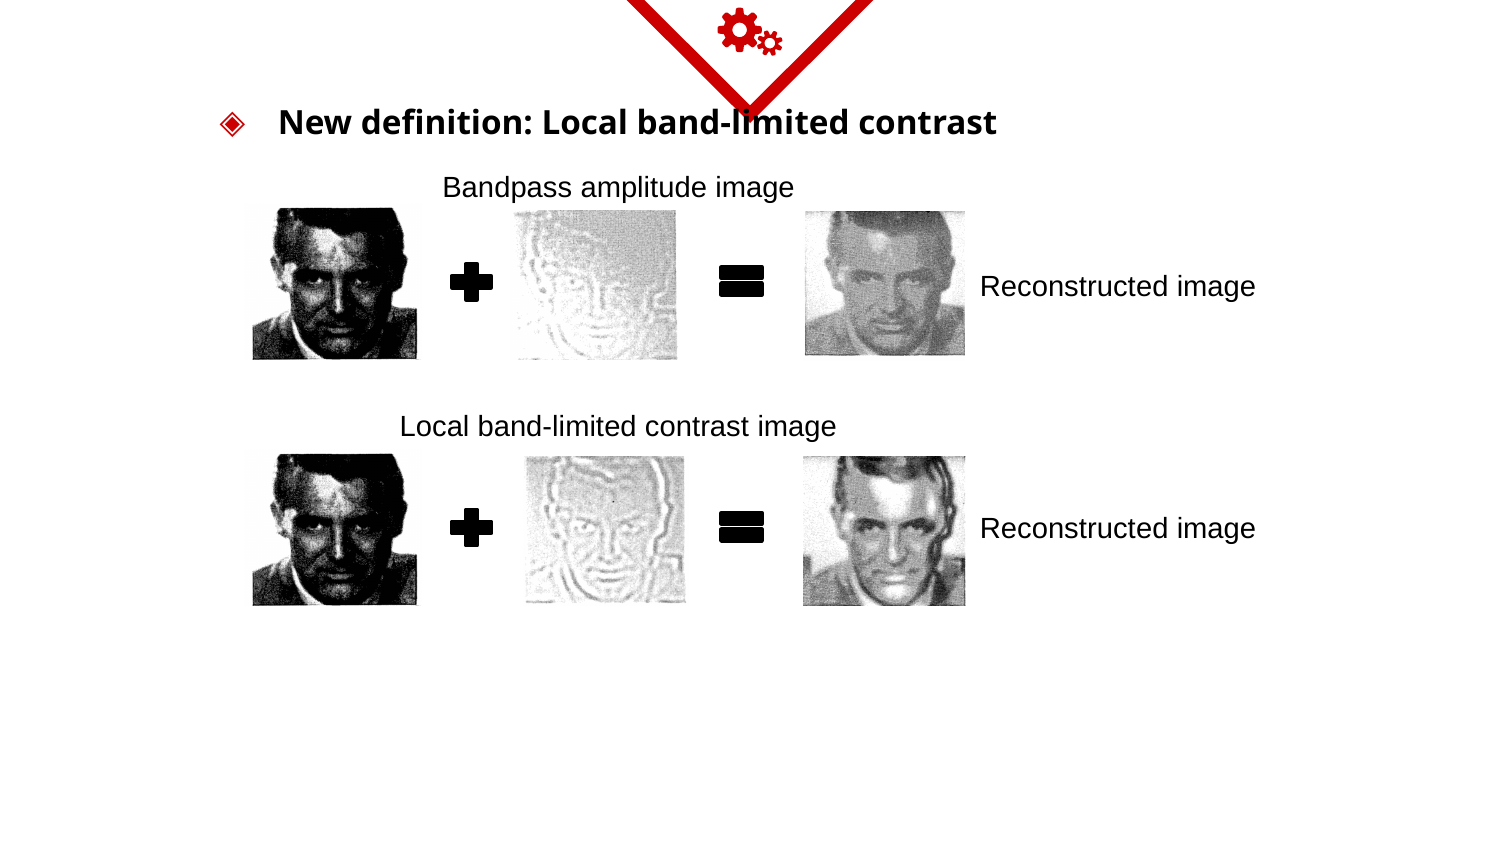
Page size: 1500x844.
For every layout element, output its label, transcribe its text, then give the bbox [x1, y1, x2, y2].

picture [244, 448, 422, 607]
picture [803, 211, 965, 362]
text_box [719, 511, 764, 526]
text_box Local band-limited contrast image [384, 399, 853, 450]
text_box [450, 262, 493, 302]
text_box [719, 265, 764, 280]
picture [510, 210, 681, 361]
text_box [450, 508, 493, 547]
text_box Bandpass amplitude image [427, 160, 811, 211]
picture [244, 203, 422, 361]
text_box Reconstructed image [969, 259, 1272, 310]
picture [802, 455, 966, 606]
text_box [717, 7, 783, 56]
text_box [719, 281, 764, 297]
list New definition: Local band-limited contrast [187, 80, 1241, 354]
text_box Reconstructed image [970, 501, 1272, 552]
picture [523, 455, 689, 607]
text_box [719, 527, 764, 543]
